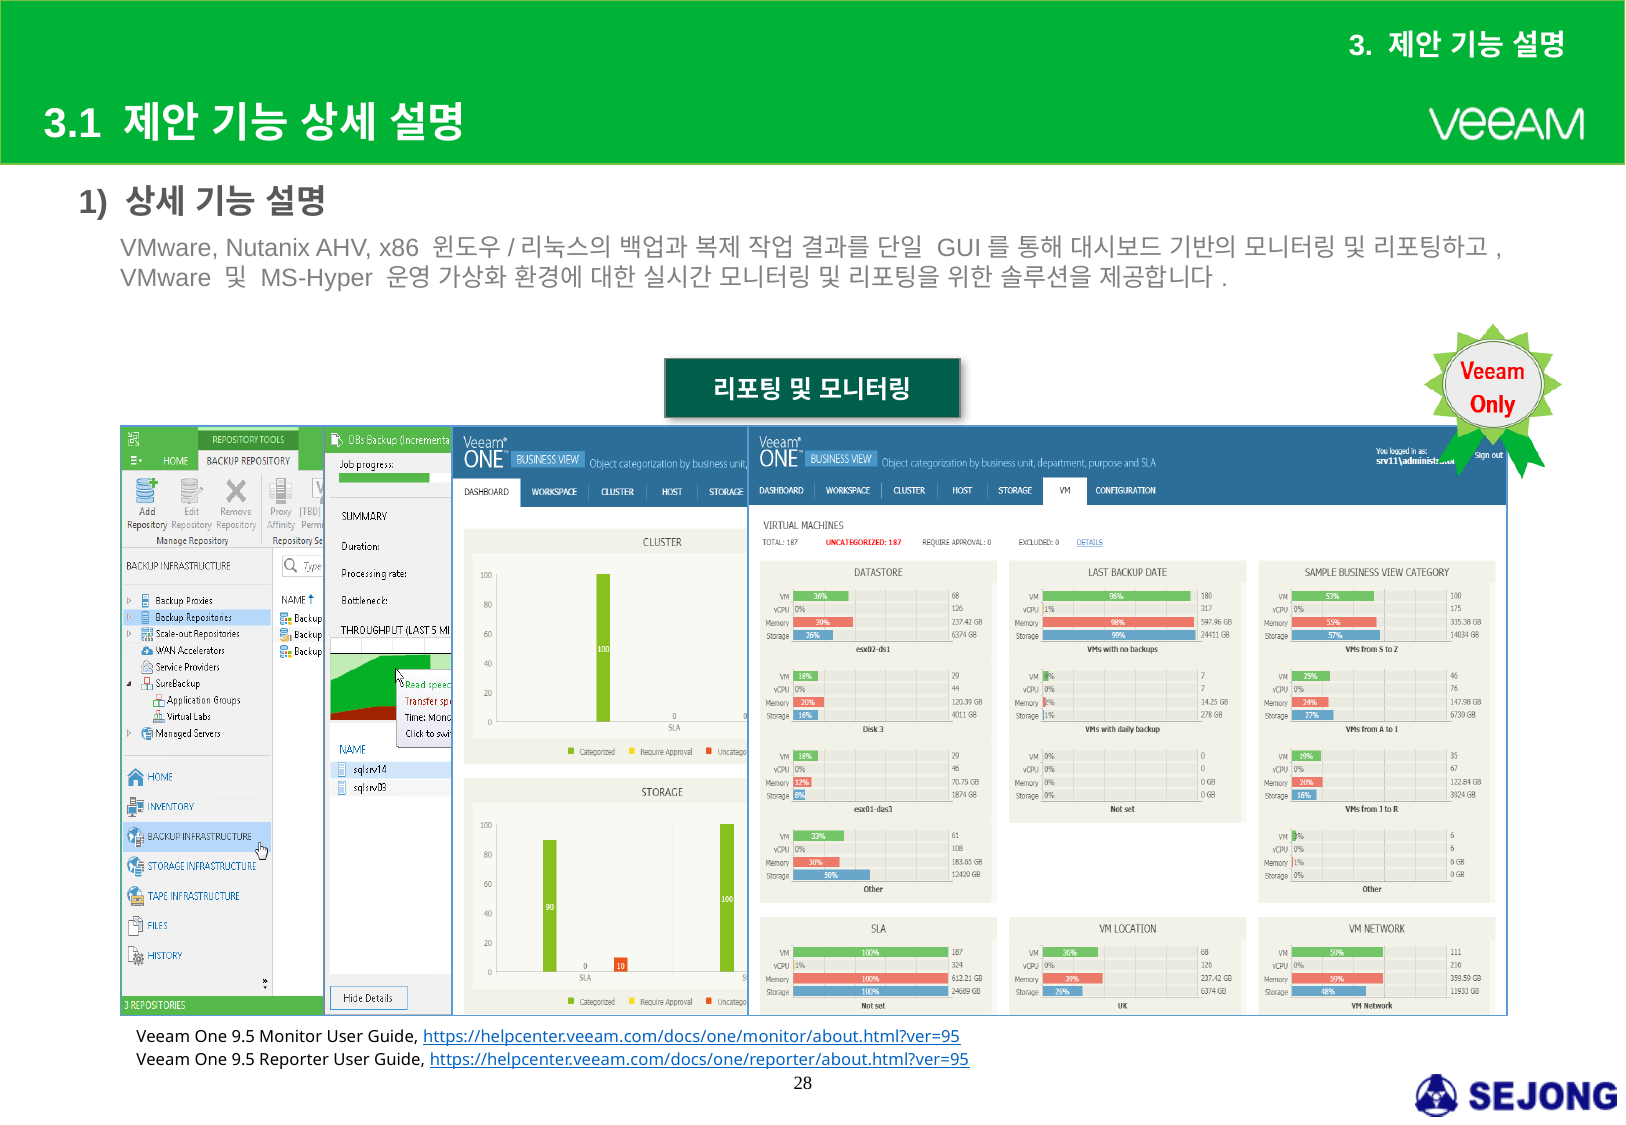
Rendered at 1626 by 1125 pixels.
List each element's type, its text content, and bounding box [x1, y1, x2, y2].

slide_number 28 [778, 1063, 847, 1105]
picture [1423, 323, 1562, 479]
text_box 3. 제안 기능 설명 [862, 16, 1582, 76]
picture [1415, 1074, 1617, 1117]
text_box 리포팅 및 모니터링 [664, 358, 961, 418]
text_box VMware, Nutanix AHV, x86 윈도우/리눅스의 백업과 복제 작업 결과를 단일 GUI를 통해 대시보드 기반의 모니터링 및 리포팅하고, VMware 및 MS-Hyper 운영 가상화 환경에 대한 실시간 모니터링 및 리포팅을 위한 솔루션을 제공합니다. [105, 225, 1528, 272]
picture [1416, 91, 1597, 156]
list Veeam One 9.5 Monitor User Guide, https://helpcenter.veeam.com/docs/one/monitor/about.html?ver=95 Veeam One 9.5 Reporter User Guide, https://helpcenter.veeam.com/docs/one/reporter/about.html?ver=95 [121, 1018, 1507, 1107]
text_box 3.1 제안 기능 상세 설명 [28, 100, 989, 148]
text_box 1) 상세 기능 설명 [63, 177, 1582, 225]
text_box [121, 426, 1507, 1015]
